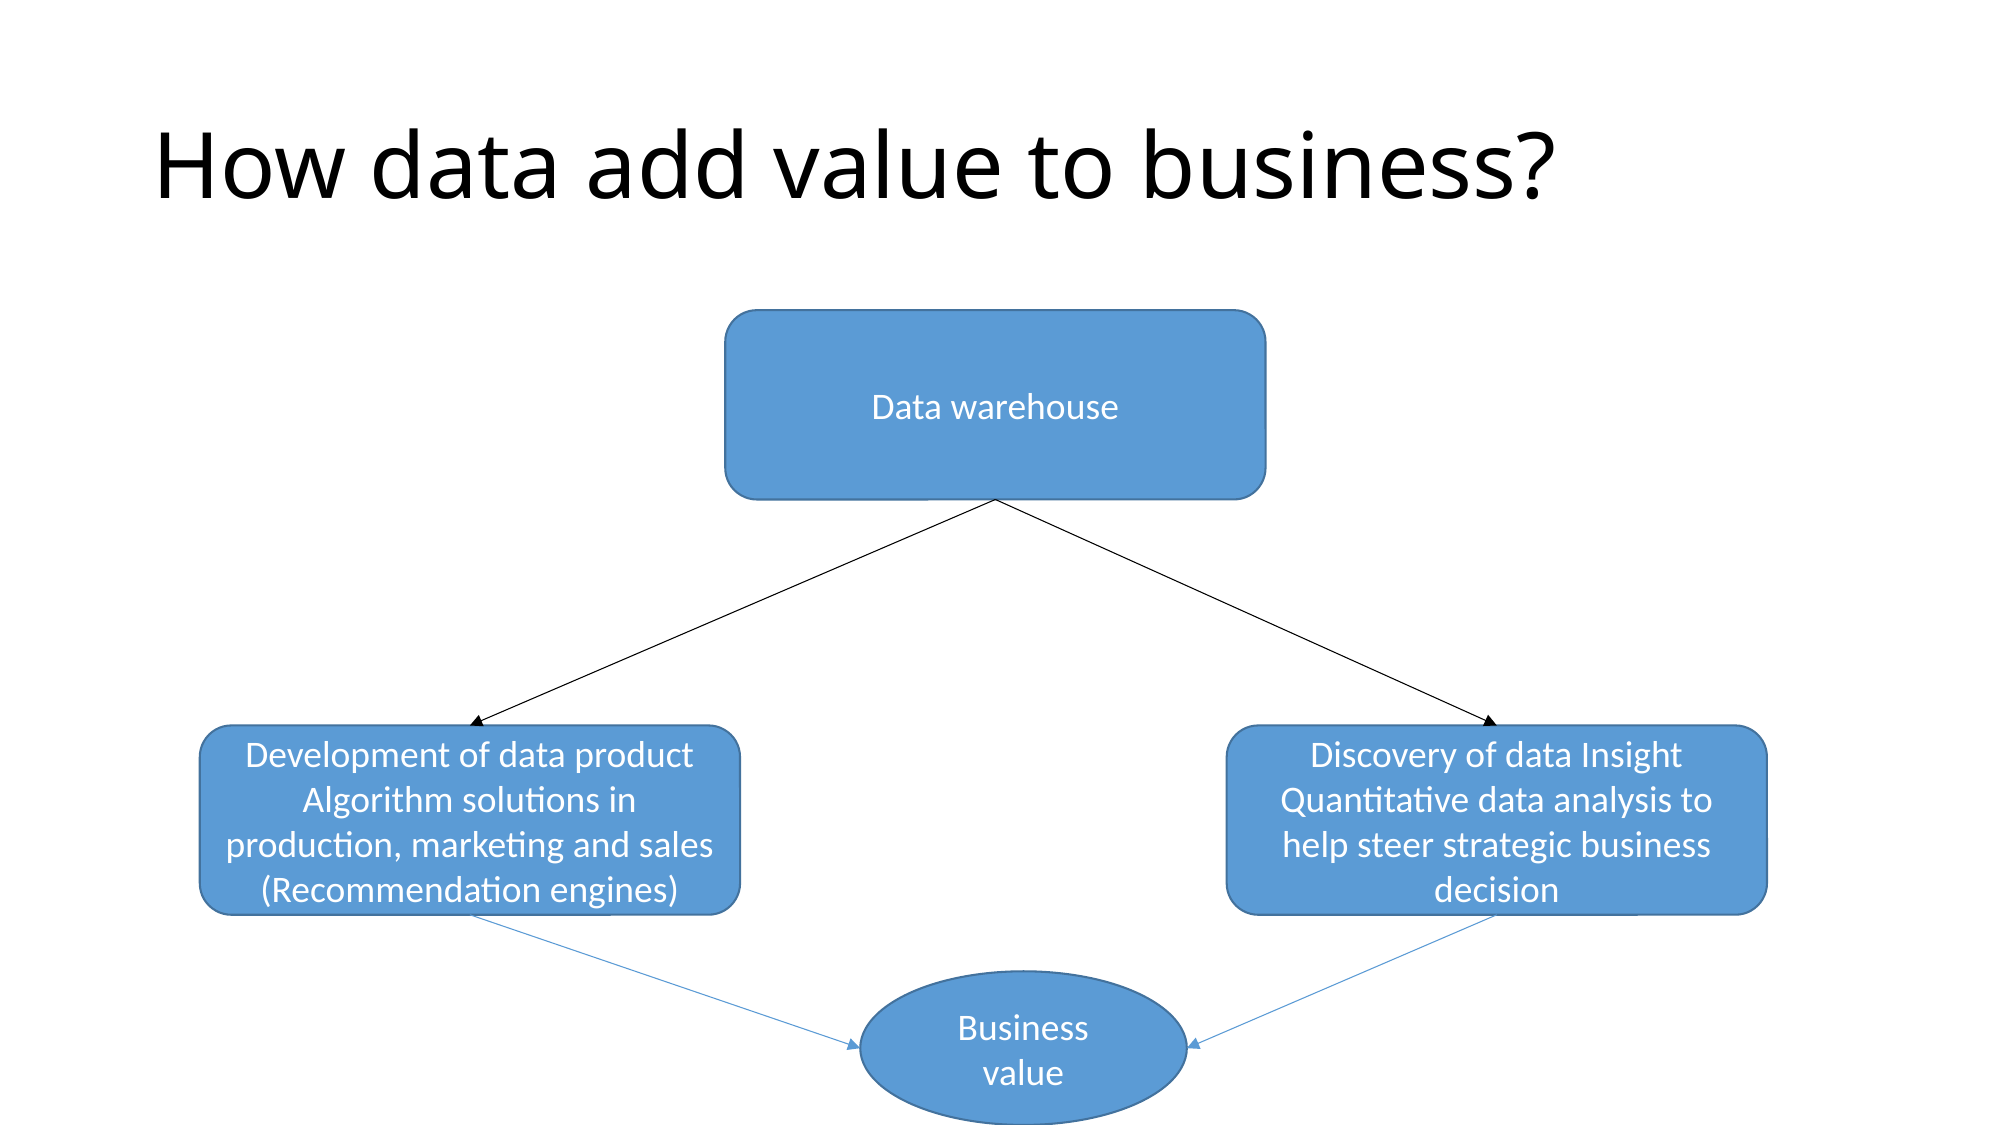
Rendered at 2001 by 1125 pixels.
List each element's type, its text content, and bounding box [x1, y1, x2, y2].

text_box Development of data product Algorithm solutions in production, marketing and sales (Recommendation engines) [198, 724, 742, 916]
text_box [469, 914, 861, 1049]
text_box Business value [859, 970, 1188, 1125]
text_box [995, 499, 1497, 726]
text_box Discovery of data Insight Quantitative data analysis to help steer strategic business decision [1225, 724, 1769, 916]
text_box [1186, 914, 1497, 1049]
title How data add value to business? [137, 59, 1863, 278]
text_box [469, 499, 995, 726]
text_box Data warehouse [724, 309, 1267, 499]
